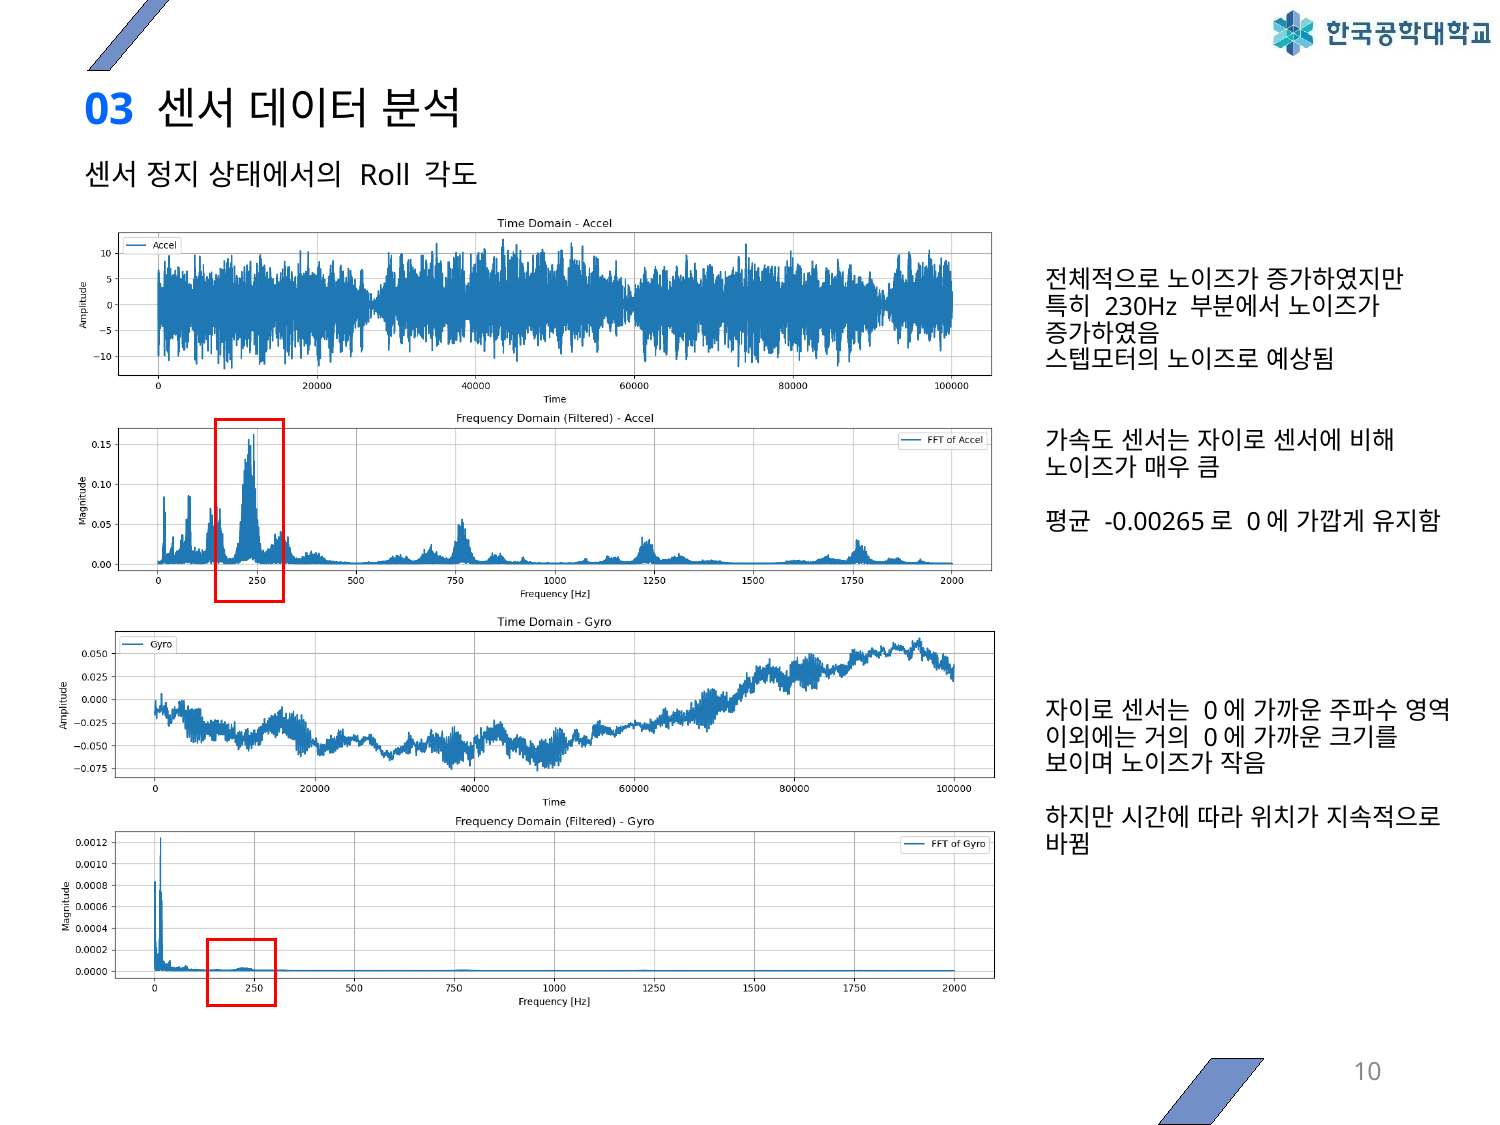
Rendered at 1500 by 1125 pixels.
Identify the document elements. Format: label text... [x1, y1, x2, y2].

slide_number 10 [1059, 1042, 1397, 1103]
title 03 센서 데이터 분석 [69, 78, 1420, 146]
text_box 전체적으로 노이즈가 증가하였지만 특히 230Hz 부분에서 노이즈가 증가하였음 스텝모터의 노이즈로 예상됨 가속도 센서는 자이로 센서에 비해 노이즈가 매우 큼 평균 -0.00265로 0에 가깝게 유지함 자이로 센서는 0에 가까운 주파수 영역 이외에는 거의 0에 가까운 크기를 보이며 노이즈가 작음 하지만 시간에 따라 위치가 지속적으로 바뀜 [1030, 229, 1468, 994]
picture [49, 209, 1004, 1017]
picture [1267, 5, 1495, 61]
list 센서 정지 상태에서의 Roll 각도 [69, 152, 1420, 198]
